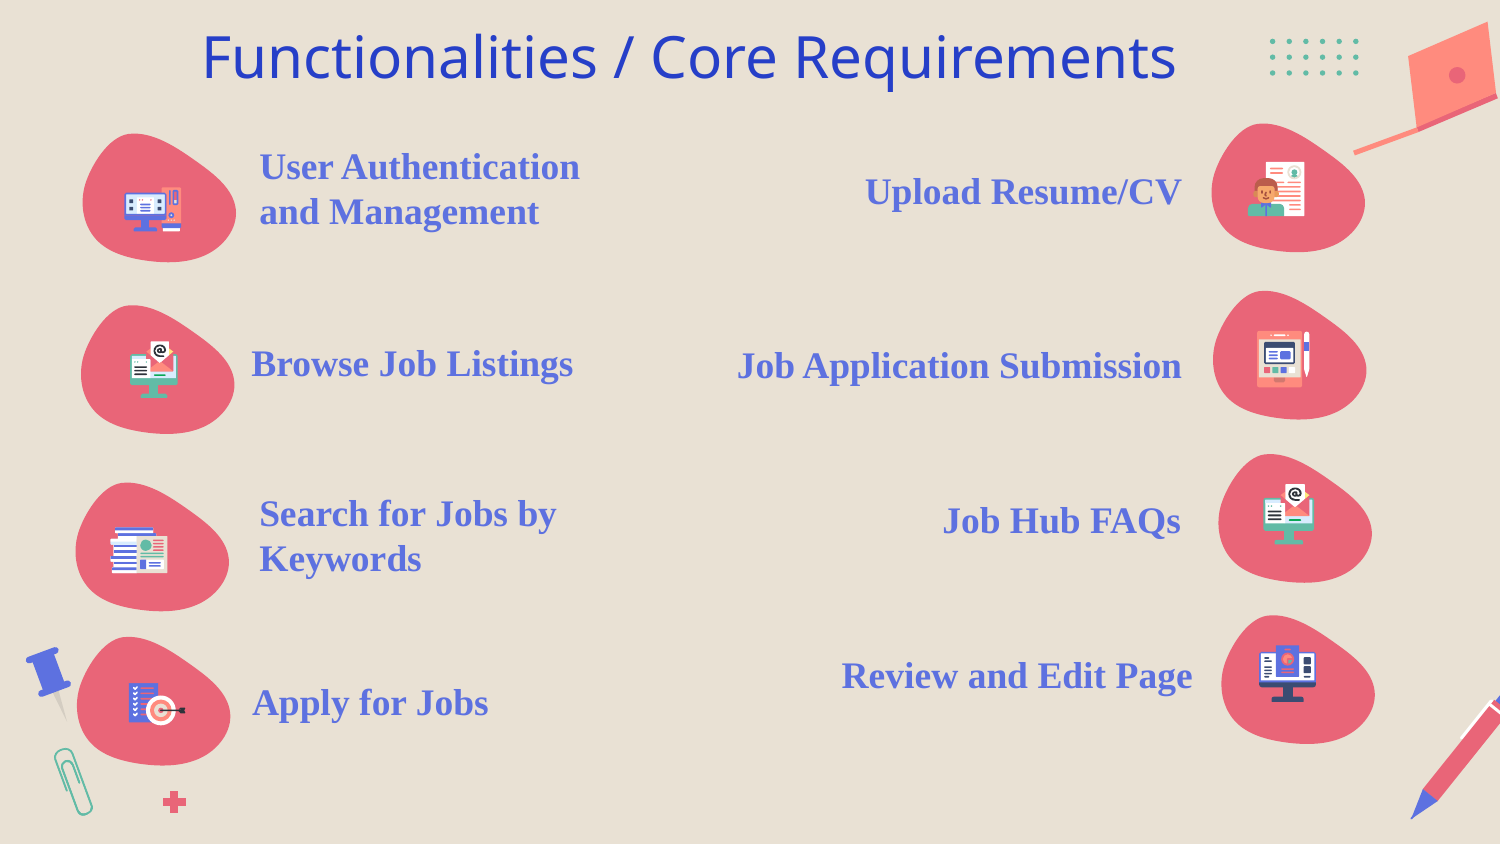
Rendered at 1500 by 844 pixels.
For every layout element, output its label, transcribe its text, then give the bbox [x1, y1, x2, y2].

text_box [75, 482, 229, 612]
text_box [1213, 290, 1367, 420]
subtitle Job Application Submission [713, 336, 1198, 402]
title Functionalities / Core Requirements [56, 18, 1323, 113]
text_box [124, 186, 182, 232]
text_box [1263, 483, 1315, 545]
subtitle Upload Resume/CV [814, 163, 1198, 228]
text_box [128, 676, 186, 726]
text_box [76, 636, 231, 766]
subtitle Review and Edit Page [825, 635, 1209, 730]
text_box Apply for Jobs [237, 670, 988, 730]
text_box [1221, 615, 1375, 744]
text_box [1211, 123, 1365, 253]
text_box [1247, 161, 1305, 217]
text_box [1256, 330, 1310, 388]
text_box [82, 133, 237, 263]
subtitle Browse Job Listings [236, 334, 621, 400]
subtitle Job Hub FAQs [812, 491, 1196, 557]
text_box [110, 527, 168, 574]
text_box [80, 305, 235, 434]
subtitle User Authentication and Management [244, 182, 628, 248]
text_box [129, 341, 178, 399]
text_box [1258, 645, 1317, 703]
text_box [1218, 454, 1372, 583]
subtitle Search for Jobs by Keywords [244, 529, 628, 594]
